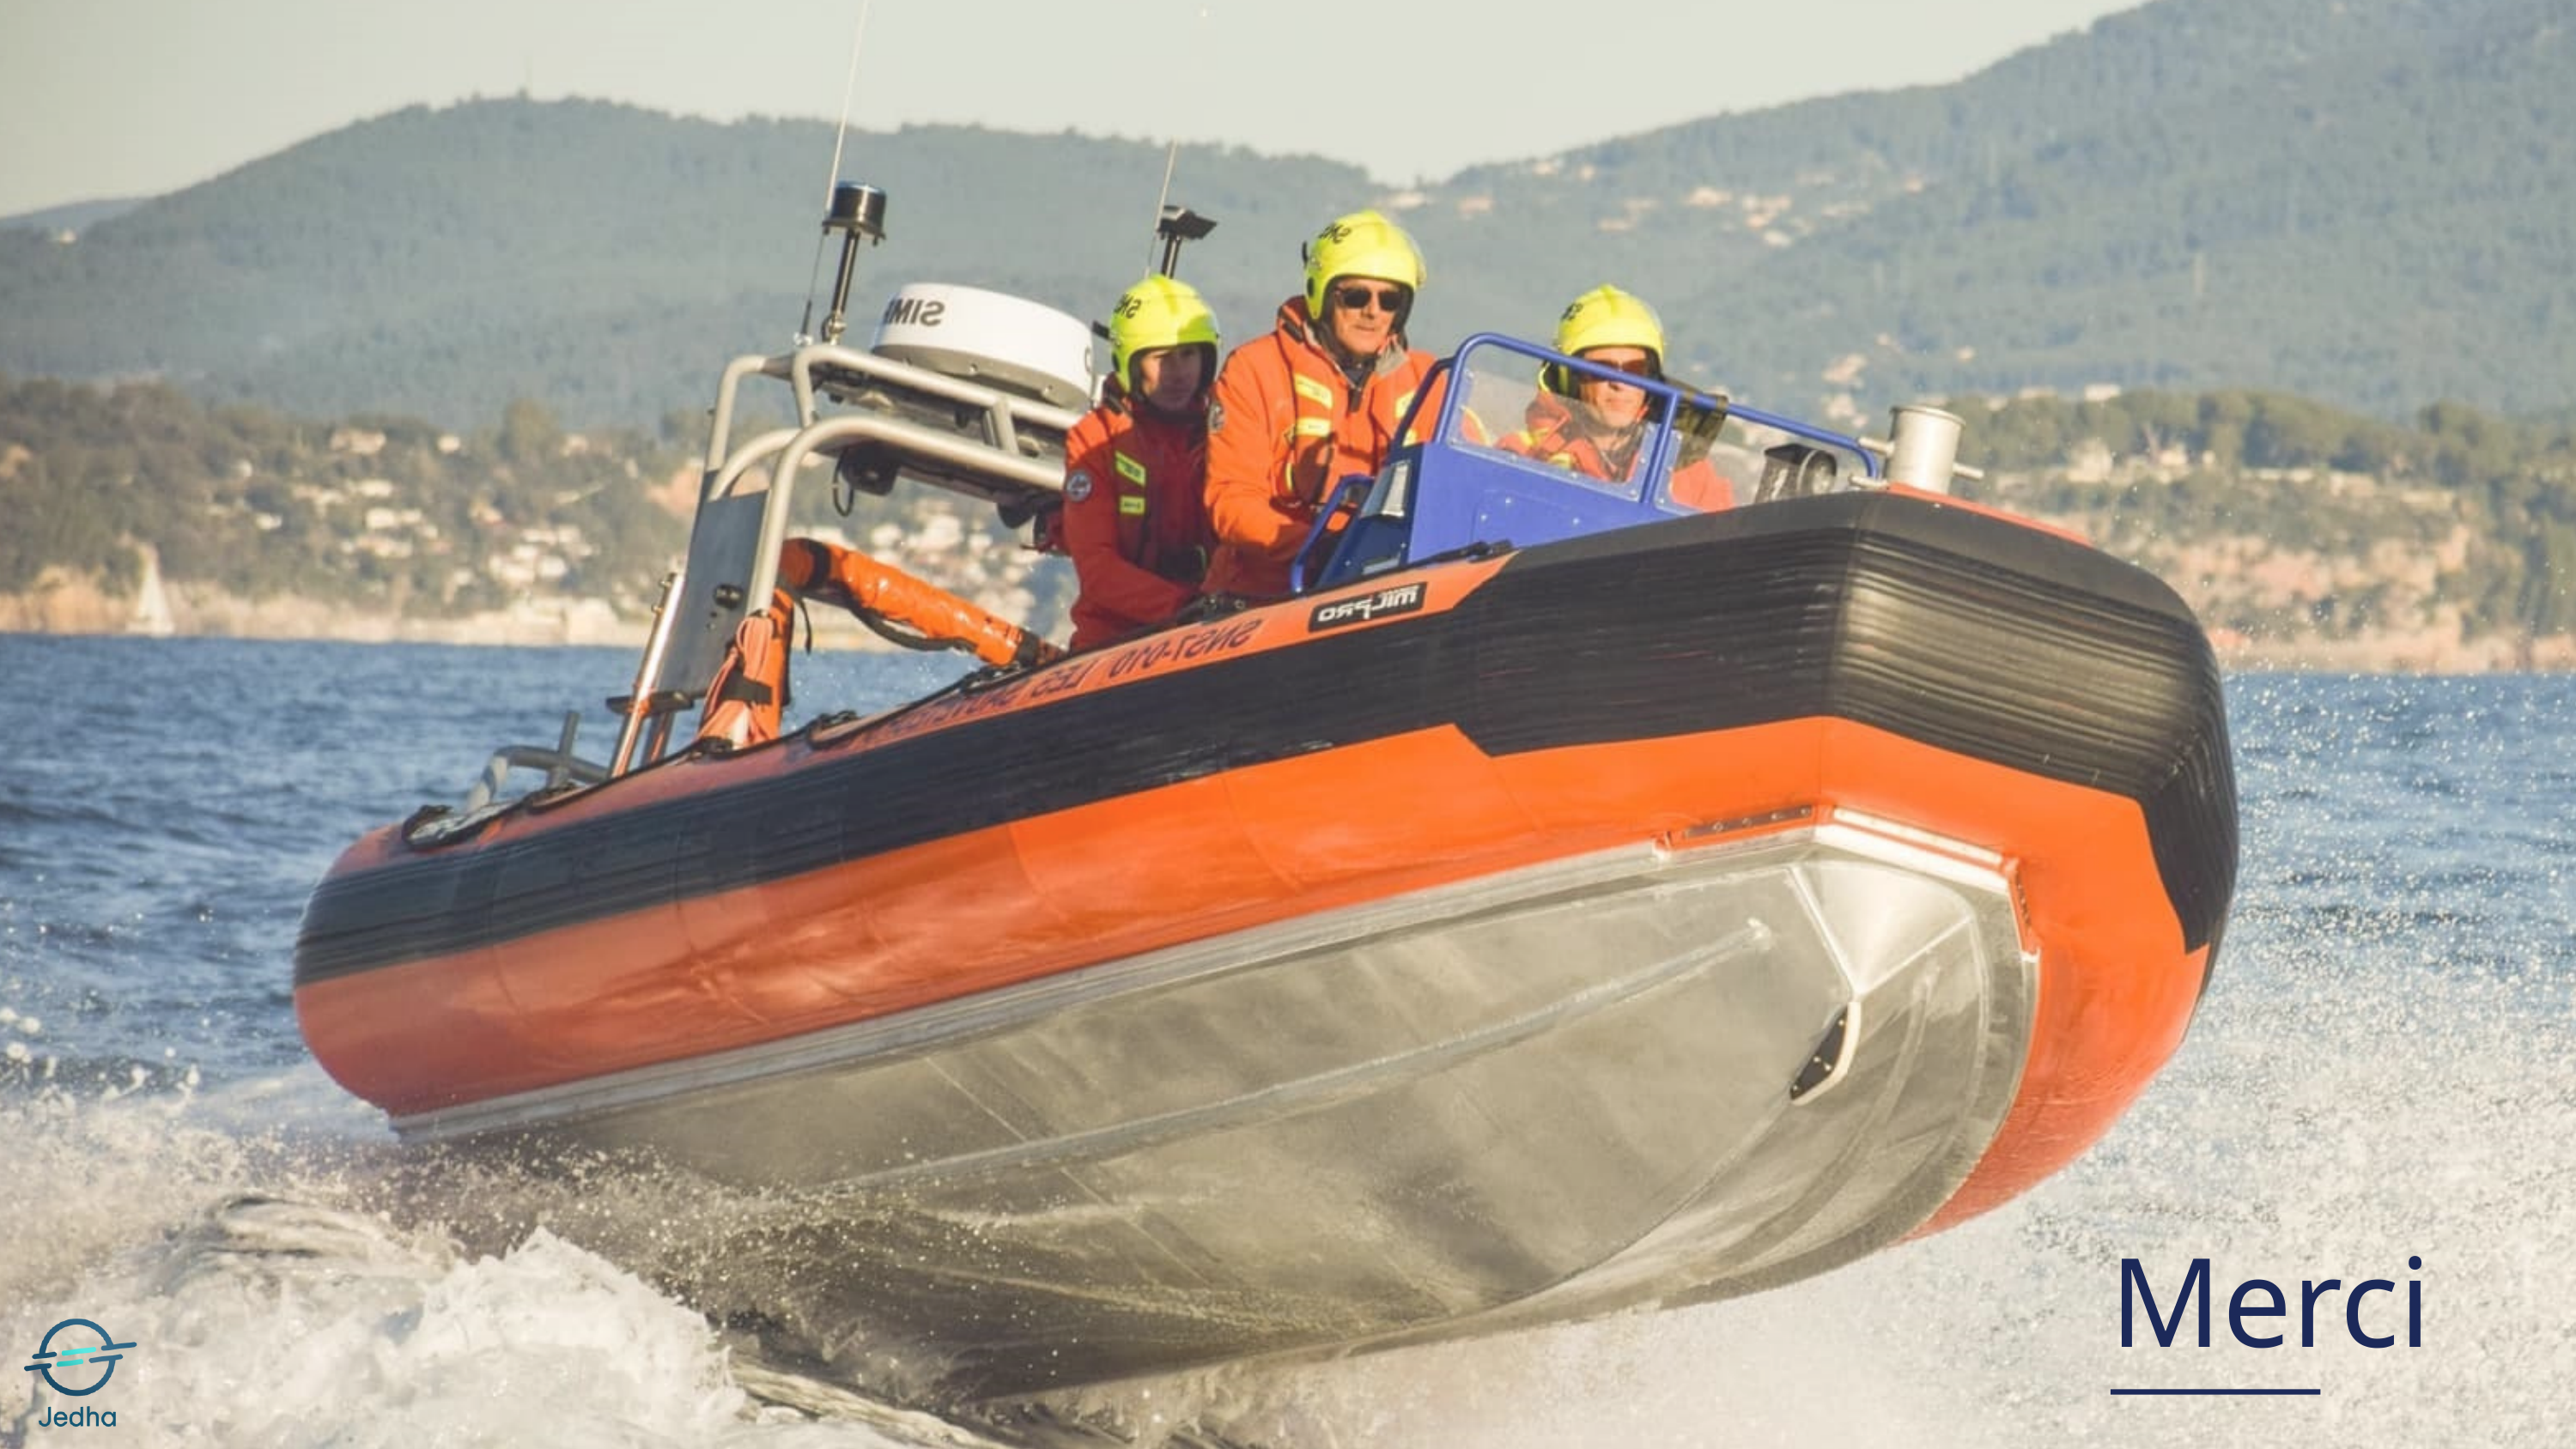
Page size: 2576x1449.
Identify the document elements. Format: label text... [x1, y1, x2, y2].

text_box [0, 0, 2576, 1449]
text_box [16, 1306, 145, 1435]
text_box Merci [2110, 1199, 2526, 1373]
